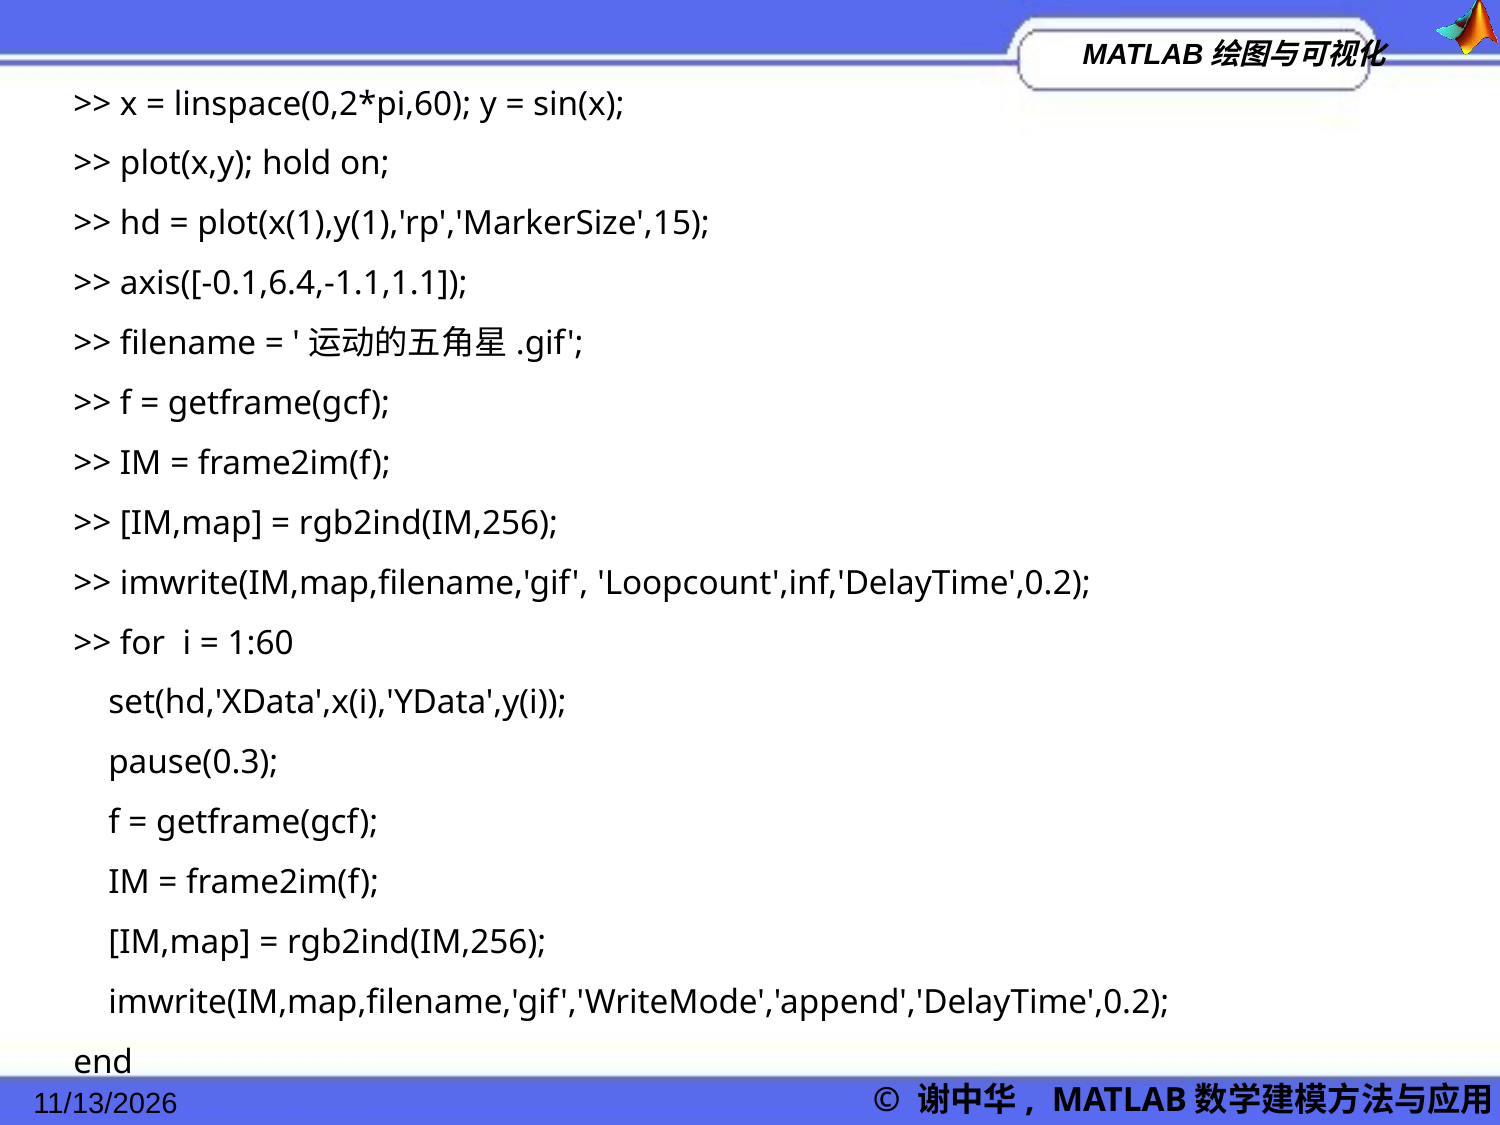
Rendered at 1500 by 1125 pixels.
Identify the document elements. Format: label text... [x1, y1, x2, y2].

text_box >> x = linspace(0,2*pi,60); y = sin(x); >> plot(x,y); hold on; >> hd = plot(x(1),y(1),'rp','MarkerSize',15); >> axis([-0.1,6.4,-1.1,1.1]); >> filename = '运动的五角星.gif'; >> f = getframe(gcf); >> IM = frame2im(f); >> [IM,map] = rgb2ind(IM,256); >> imwrite(IM,map,filename,'gif', 'Loopcount',inf,'DelayTime',0.2); >> for i = 1:60 set(hd,'XData',x(i),'YData',y(i)); pause(0.3); f = getframe(gcf); IM = frame2im(f); [IM,map] = rgb2ind(IM,256); imwrite(IM,map,filename,'gif','WriteMode','append','DelayTime',0.2); end [58, 54, 1365, 1088]
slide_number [18, 1077, 369, 1120]
footer © 谢中华, MATLAB数学建模方法与应用 [790, 1078, 1495, 1120]
picture [0, 0, 1500, 1125]
